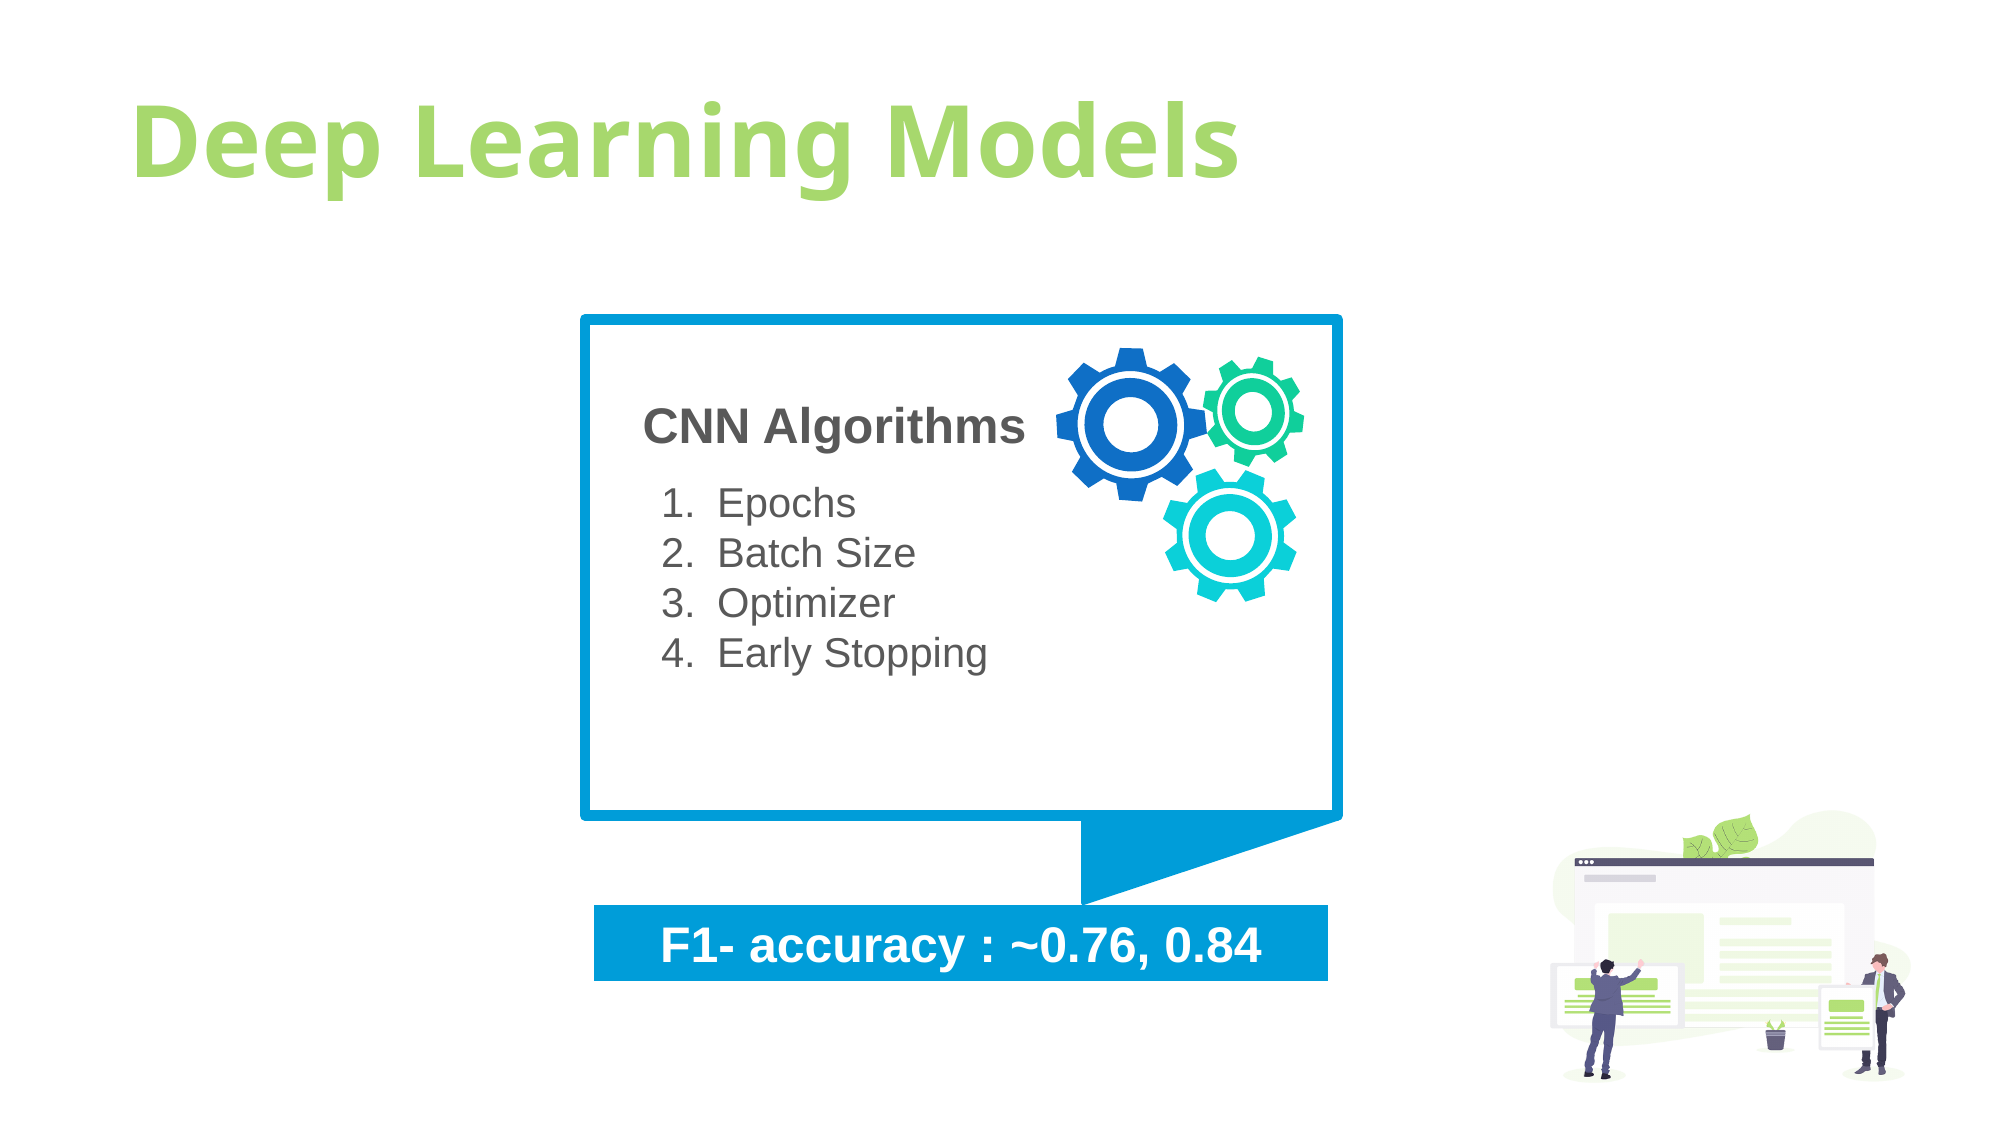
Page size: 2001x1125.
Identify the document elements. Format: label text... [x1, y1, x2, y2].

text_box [584, 318, 1338, 904]
text_box F1- accuracy : ~0.76, 0.84 [594, 911, 1328, 981]
text_box Deep Learning Models [128, 64, 1710, 198]
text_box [1045, 338, 1316, 588]
picture [1550, 810, 1911, 1083]
